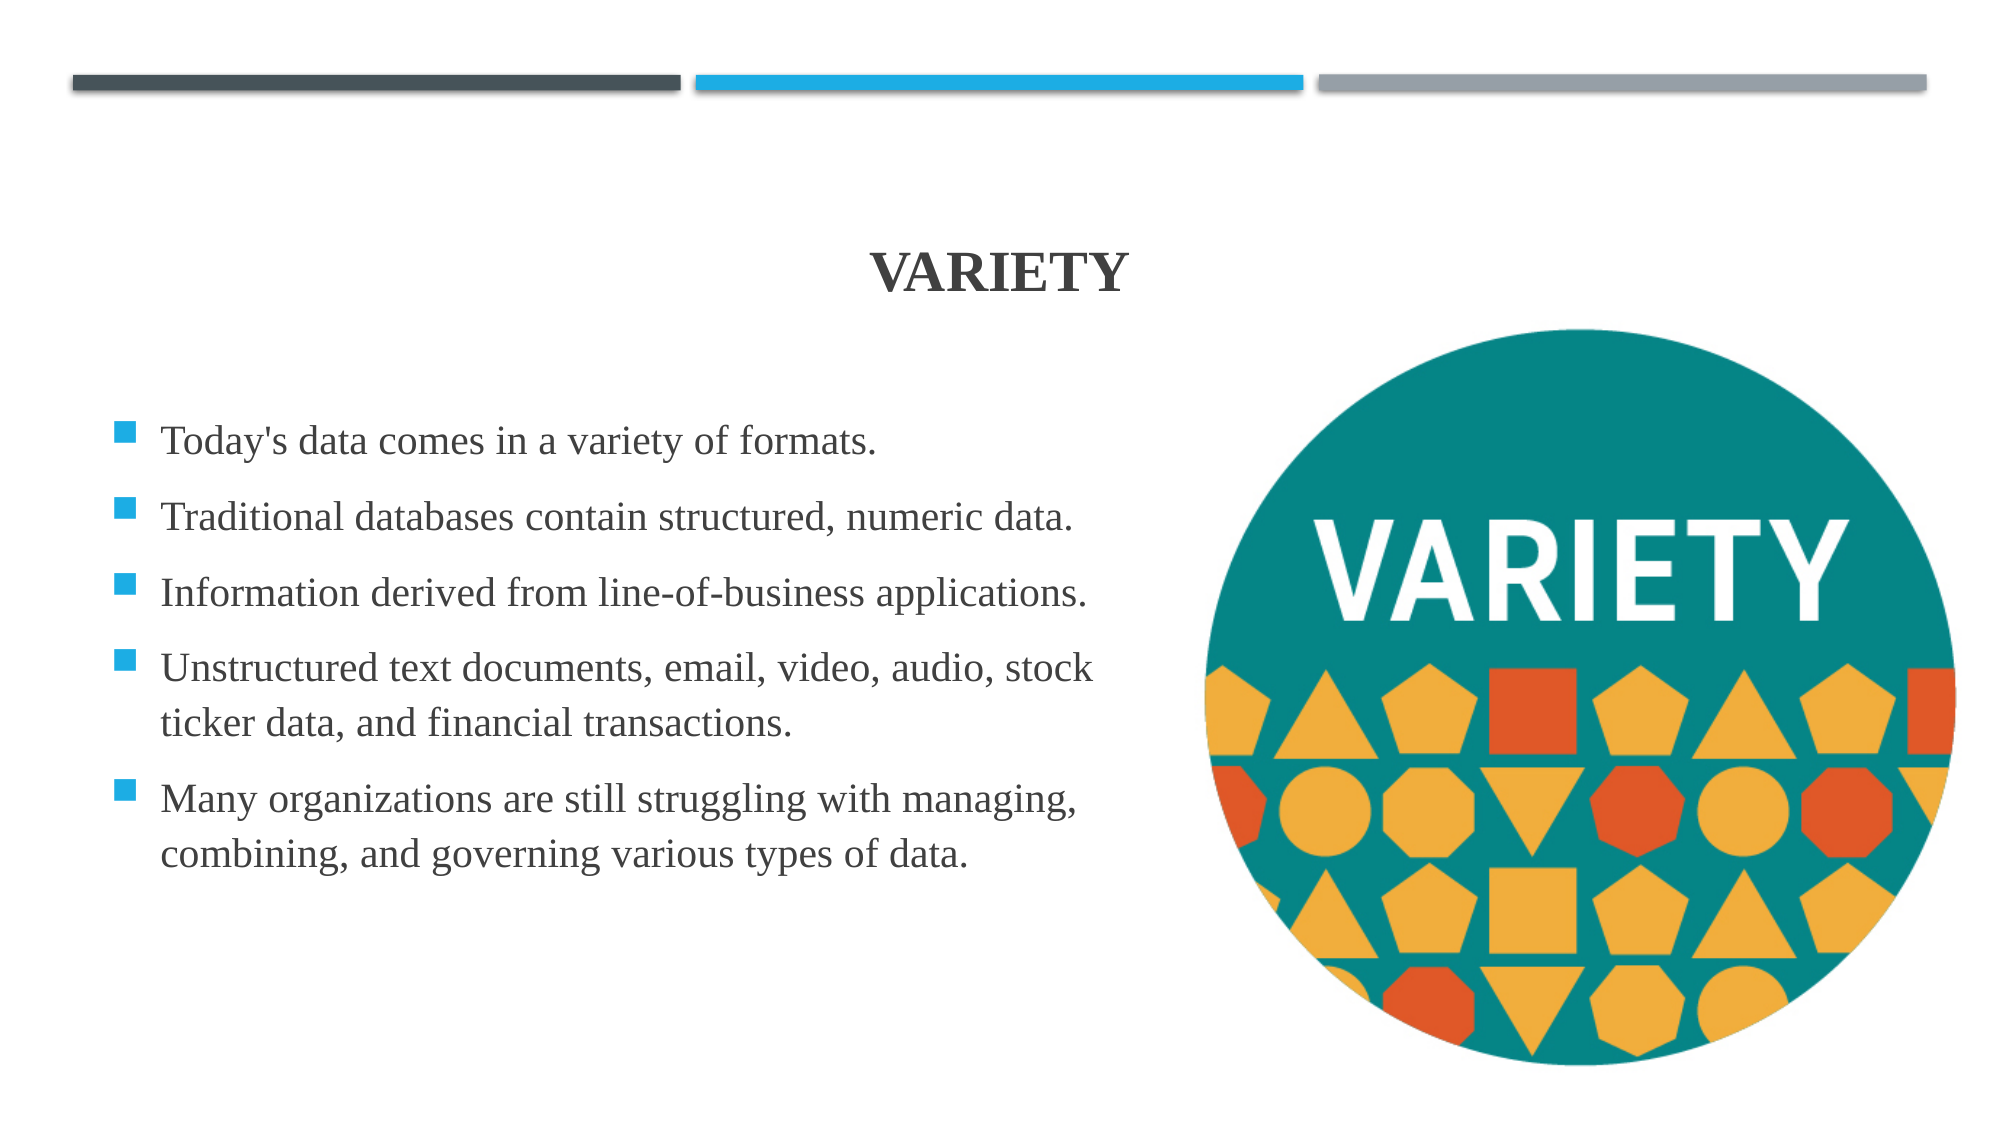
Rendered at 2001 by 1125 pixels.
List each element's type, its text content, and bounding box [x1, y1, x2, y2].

list Today's data comes in a variety of formats. Traditional databases contain structured, numeric data. Information derived from line-of-business applications. Unstructured text documents, email, video, audio, stock ticker data, and financial transactions. Many organizations are still struggling with managing, combining, and governing various types of data. [95, 343, 1147, 940]
picture [1153, 274, 2000, 1125]
title Variety [95, 115, 1905, 311]
